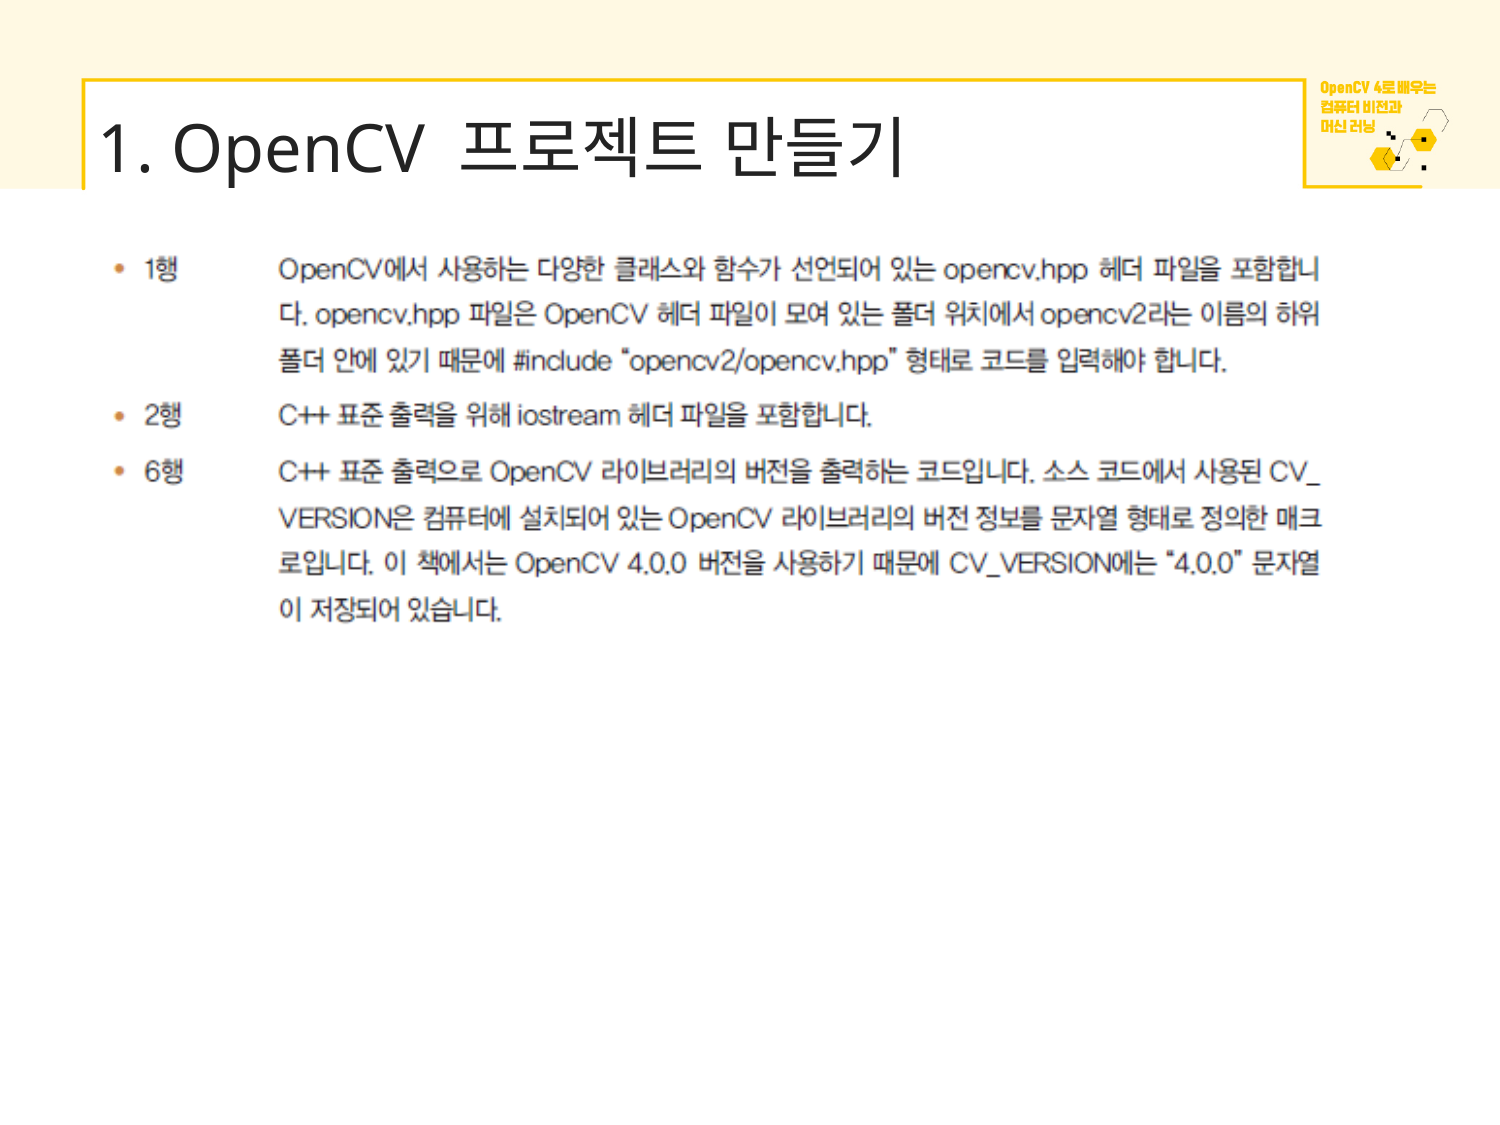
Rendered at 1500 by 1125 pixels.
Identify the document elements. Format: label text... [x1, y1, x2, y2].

picture [0, 0, 1500, 1125]
title 1. OpenCV 프로젝트 만들기 [82, 61, 1413, 193]
